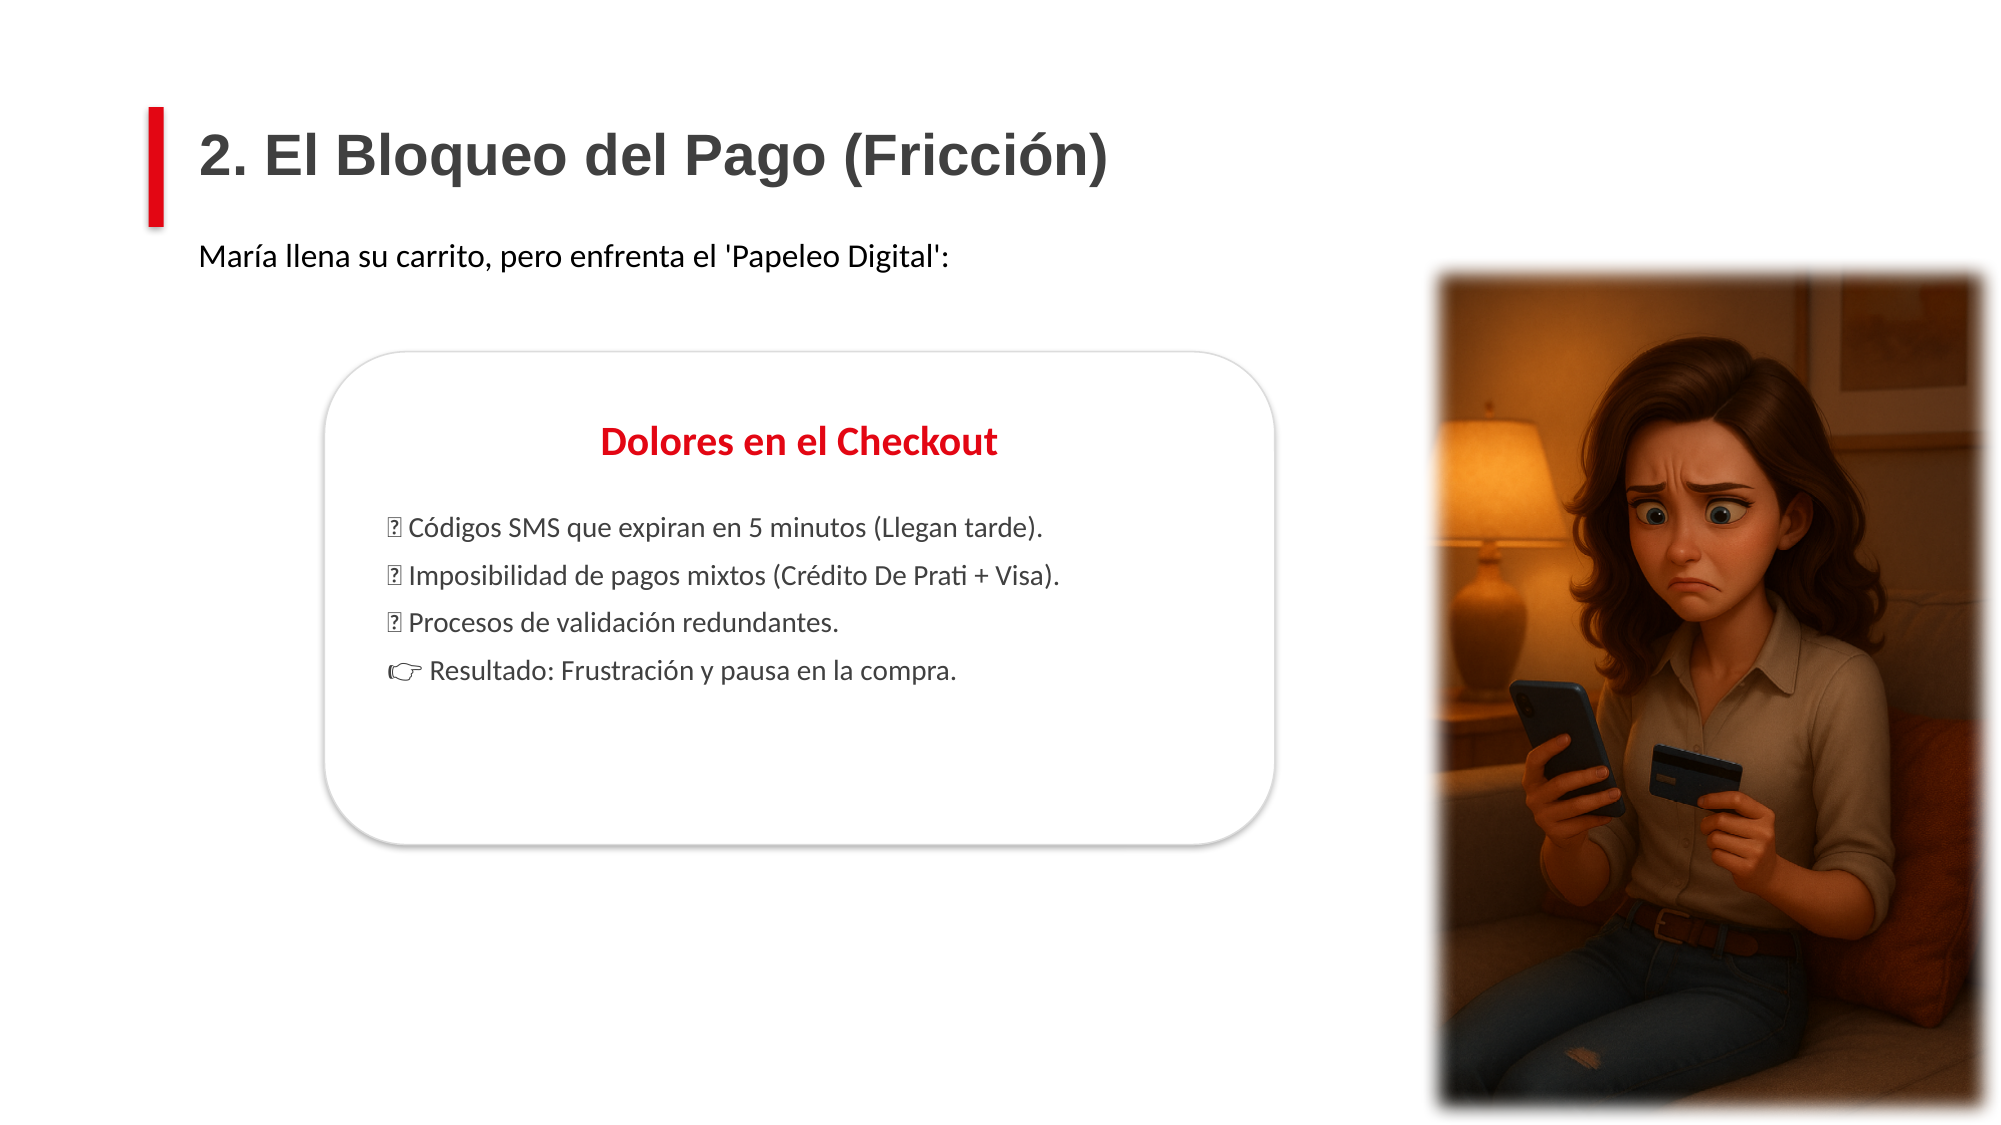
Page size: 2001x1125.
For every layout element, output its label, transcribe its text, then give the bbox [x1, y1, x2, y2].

picture [1420, 256, 2000, 1125]
text_box [323, 350, 1276, 846]
text_box 2. El Bloqueo del Pago (Fricción) [185, 109, 1125, 195]
text_box María llena su carrito, pero enfrenta el 'Papeleo Digital': [183, 227, 967, 282]
text_box [148, 106, 164, 228]
text_box Dolores en el Checkout [585, 405, 1014, 471]
text_box ❌ Códigos SMS que expiran en 5 minutos (Llegan tarde). ❌ Imposibilidad de pagos mixtos (Crédito De Prati + Visa). ❌ Procesos de validación redundantes. 👉 Resultado: Frustración y pausa en la compra. [372, 500, 1227, 694]
